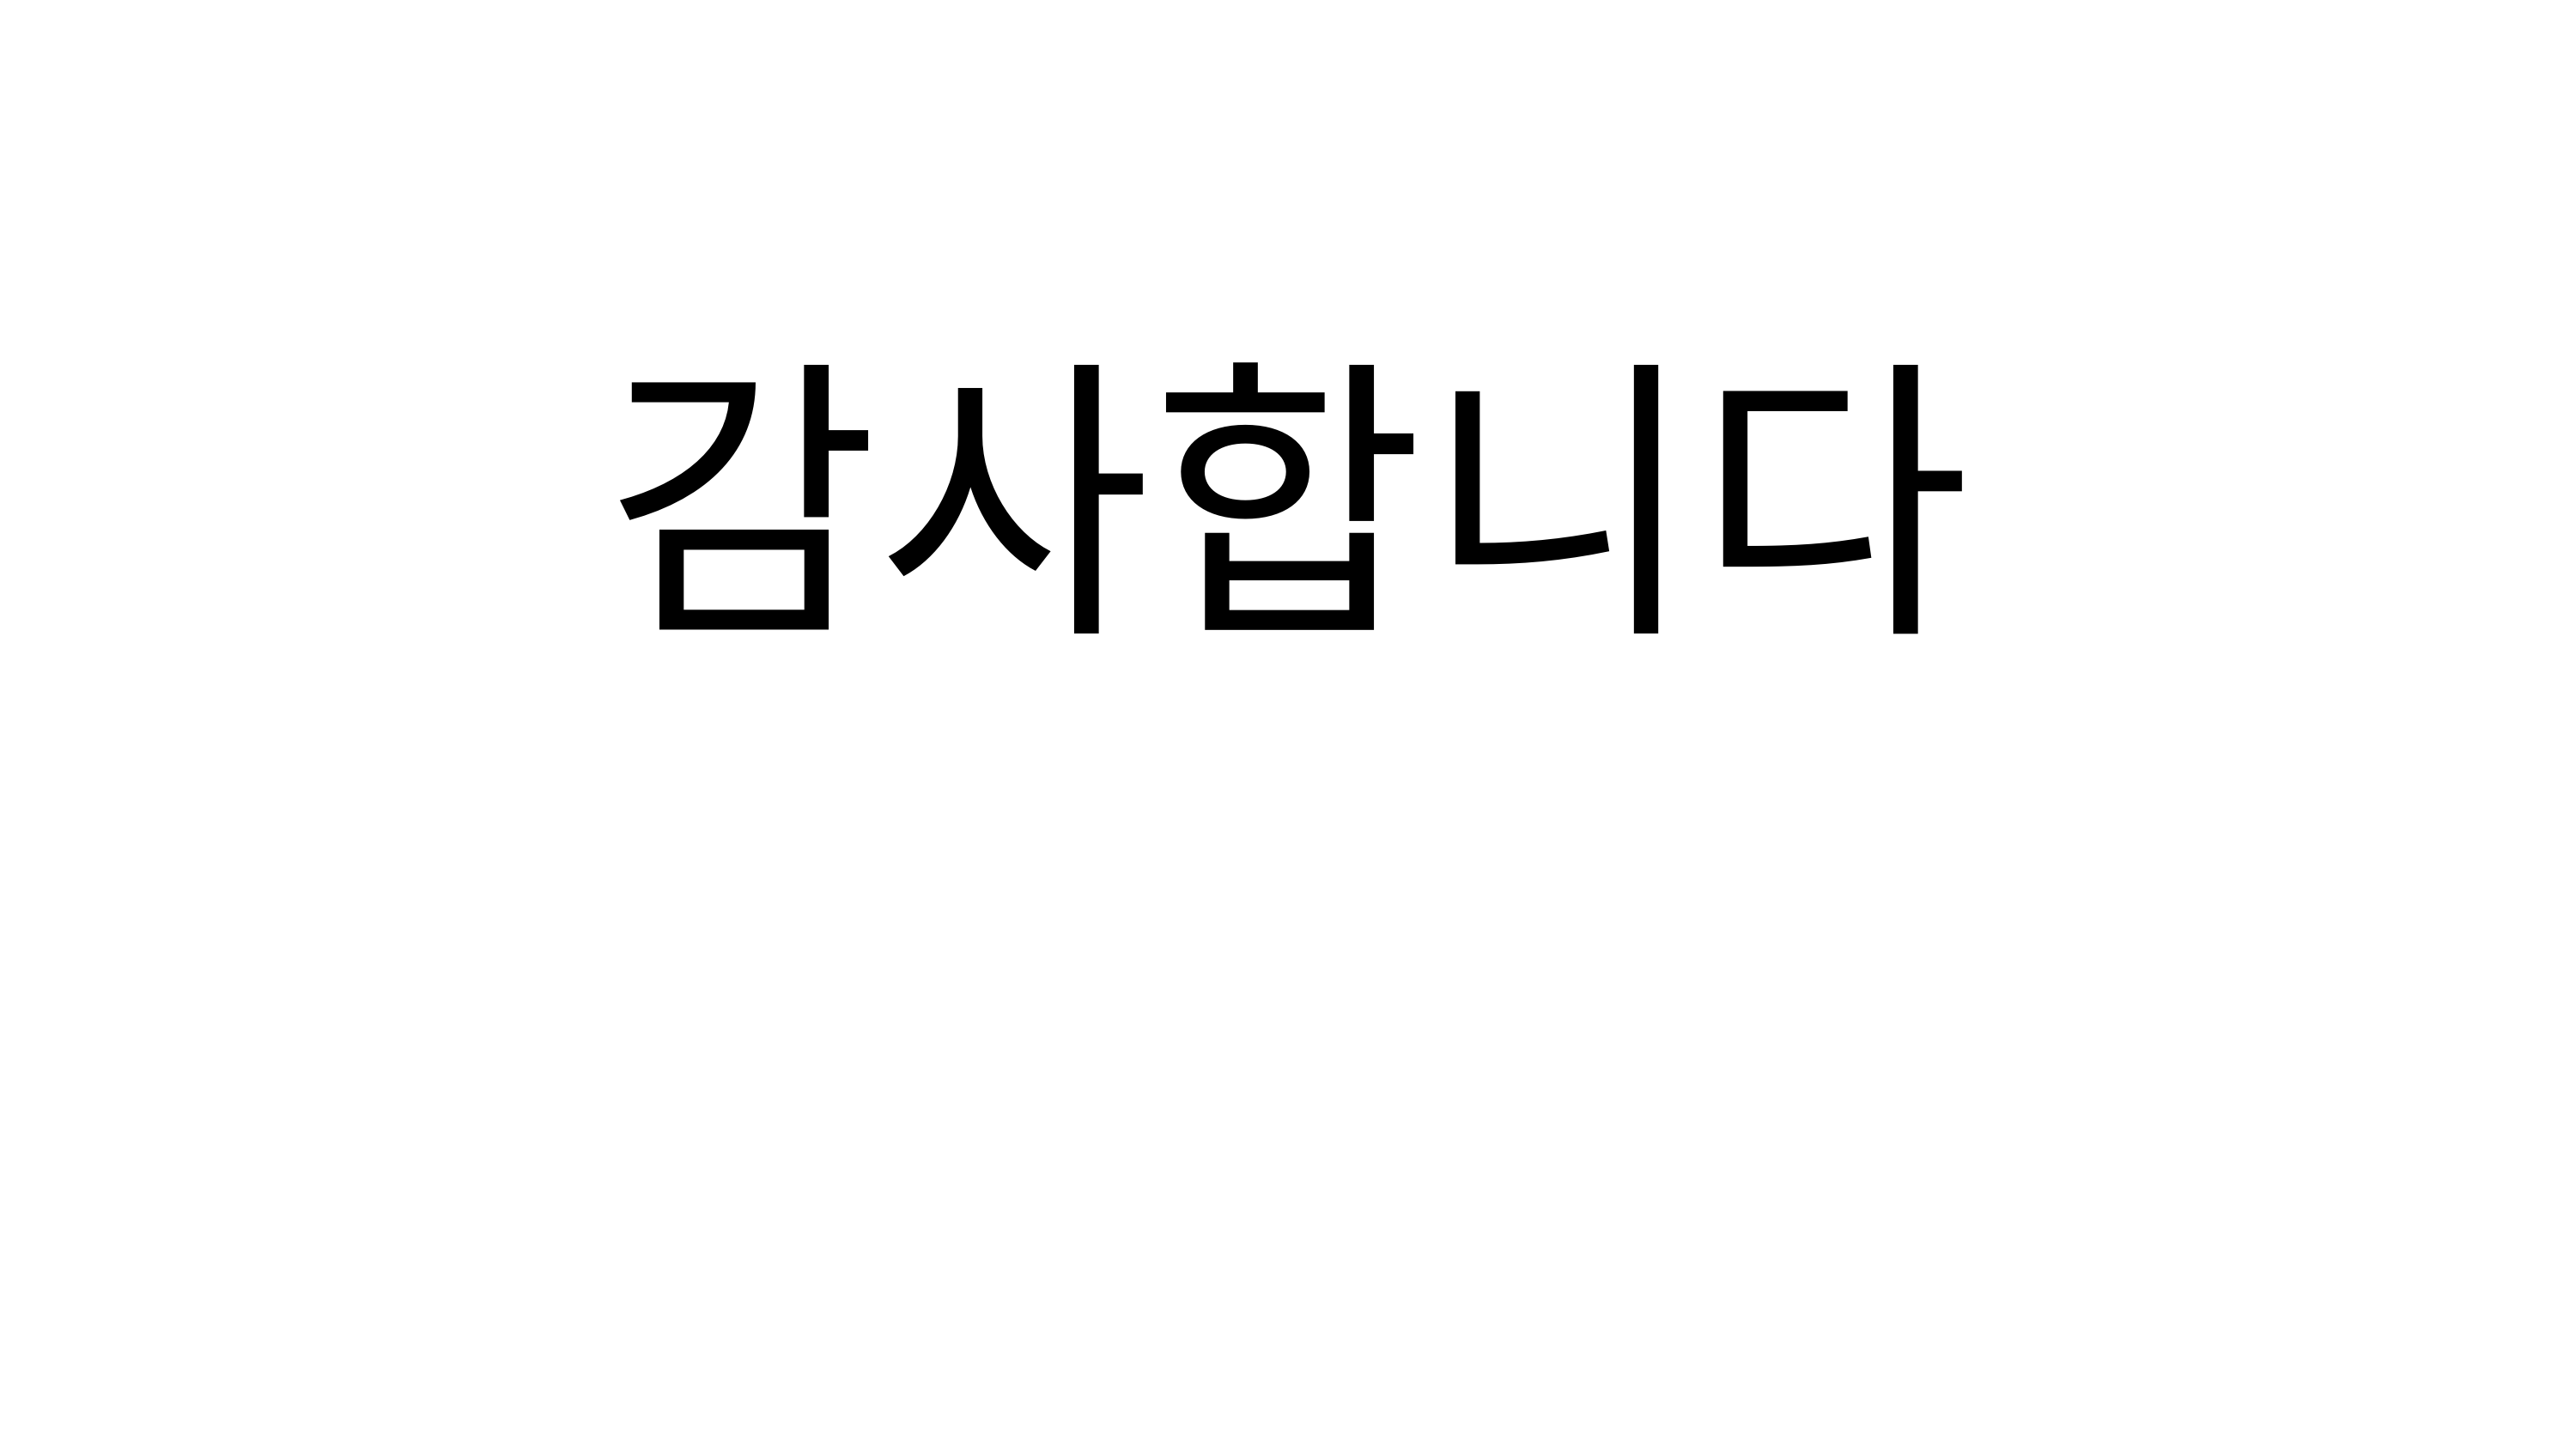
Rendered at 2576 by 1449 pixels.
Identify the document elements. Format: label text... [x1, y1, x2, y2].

text_box 감사합니다 [585, 519, 1991, 670]
